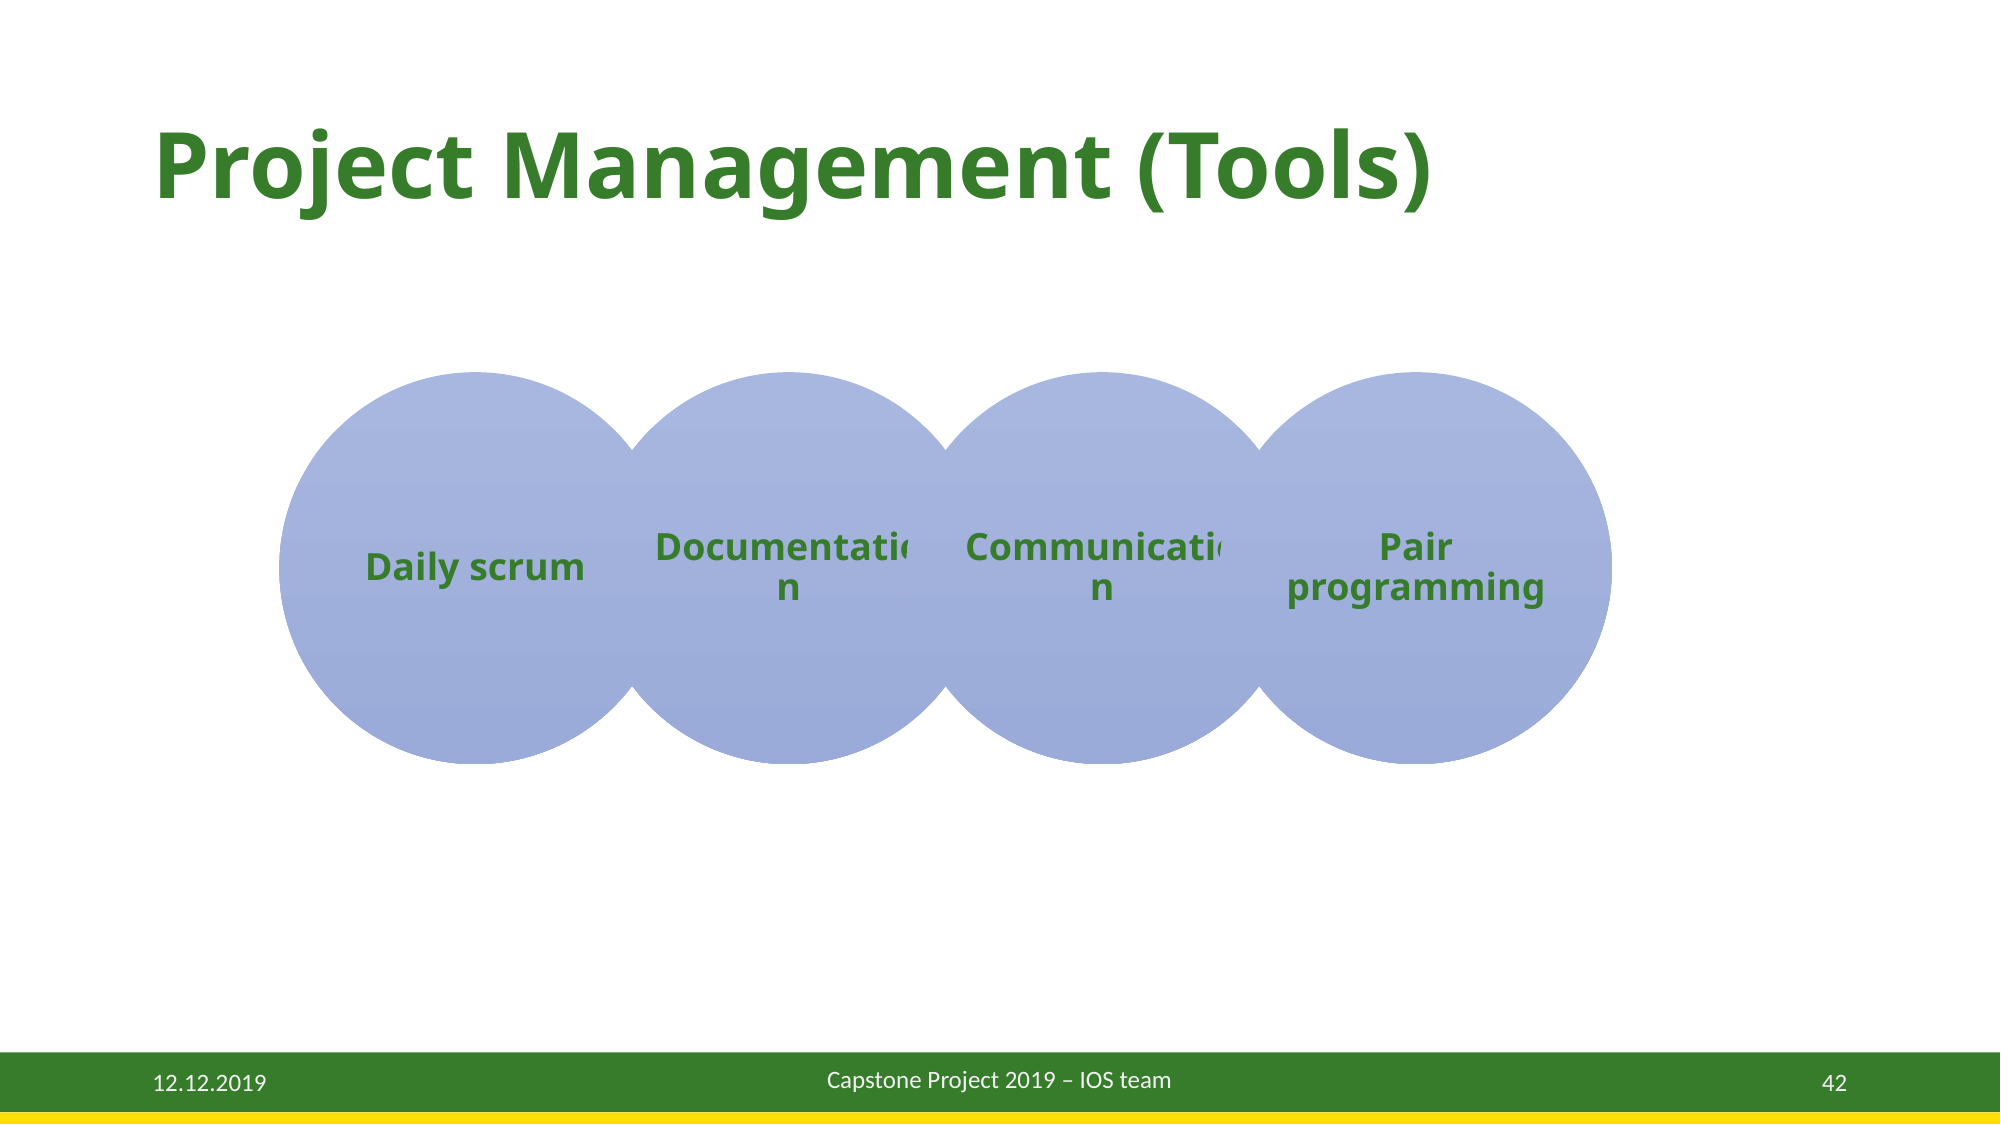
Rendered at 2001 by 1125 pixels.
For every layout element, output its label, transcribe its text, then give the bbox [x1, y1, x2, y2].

text_box Daily scrum [279, 372, 632, 765]
slide_number 42 [1412, 1051, 1863, 1112]
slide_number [137, 1051, 588, 1112]
text_box Pair programming [1219, 372, 1612, 765]
text_box Communication [906, 372, 1259, 765]
text_box [1863, 1051, 2000, 1111]
title Project Management (Tools) [137, 59, 1863, 278]
text_box Documentation [592, 372, 946, 765]
text_box [0, 1051, 137, 1111]
footer Capstone Project 2019 – IOS team [662, 1048, 1338, 1109]
text_box [0, 1111, 2000, 1125]
text_box [588, 1051, 1412, 1111]
